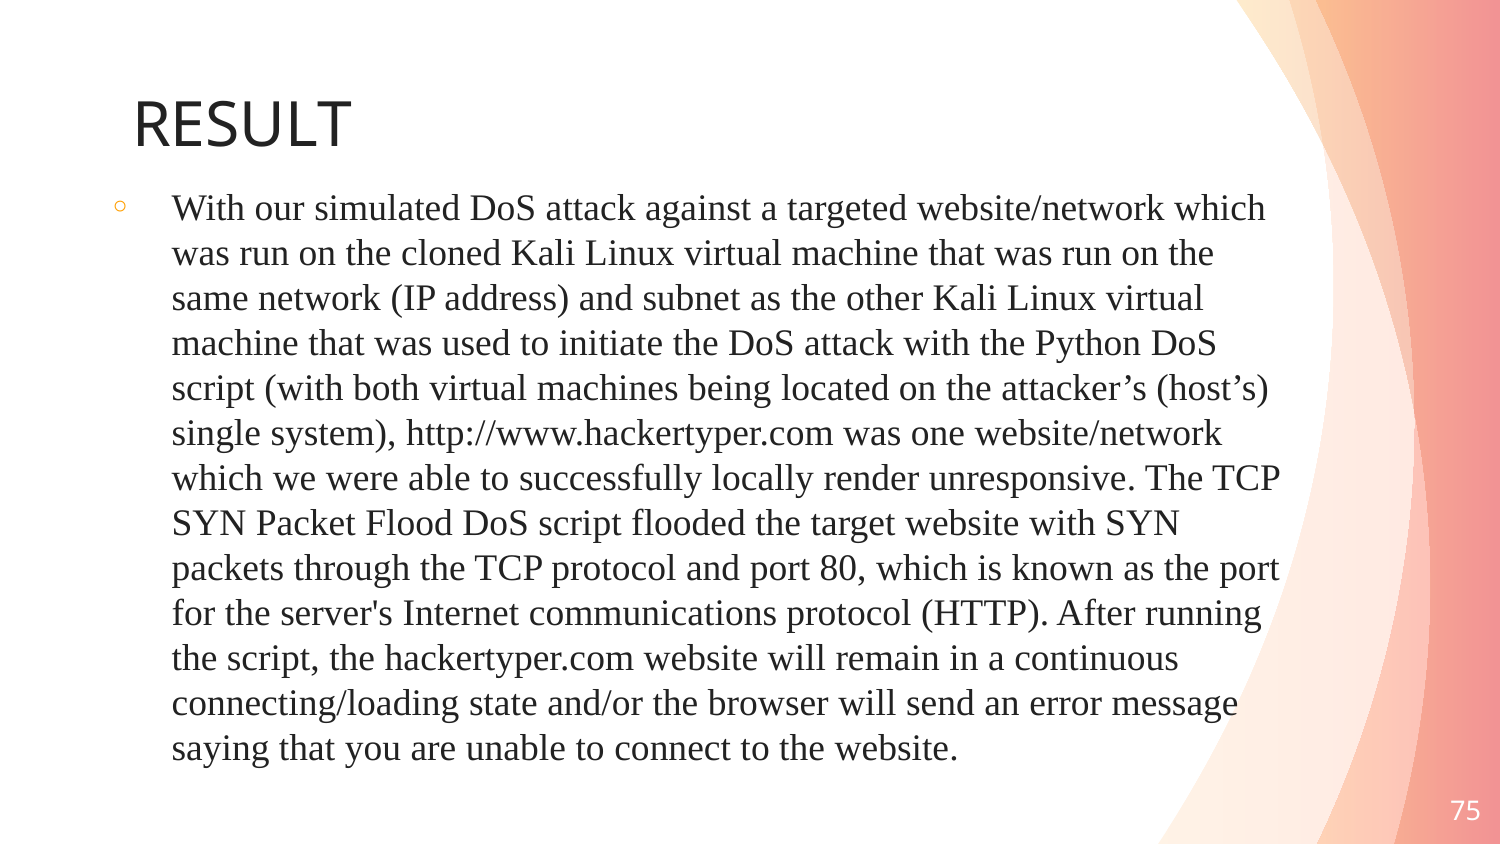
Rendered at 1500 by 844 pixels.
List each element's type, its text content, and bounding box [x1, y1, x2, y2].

title RESULT [132, 37, 1123, 160]
list With our simulated DoS attack against a targeted website/network which was run on the cloned Kali Linux virtual machine that was run on the same network (IP address) and subnet as the other Kali Linux virtual machine that was used to initiate the DoS attack with the Python DoS script (with both virtual machines being located on the attacker’s (host’s) single system), http://www.hackertyper.com was one website/network which we were able to successfully locally render unresponsive. The TCP SYN Packet Flood DoS script flooded the target website with SYN packets through the TCP protocol and port 80, which is known as the port for the server's Internet communications protocol (HTTP). After running the script, the hackertyper.com website will remain in a continuous connecting/loading state and/or the browser will send an error message saying that you are unable to connect to the website. [96, 183, 1290, 794]
slide_number 75 [1391, 779, 1482, 844]
